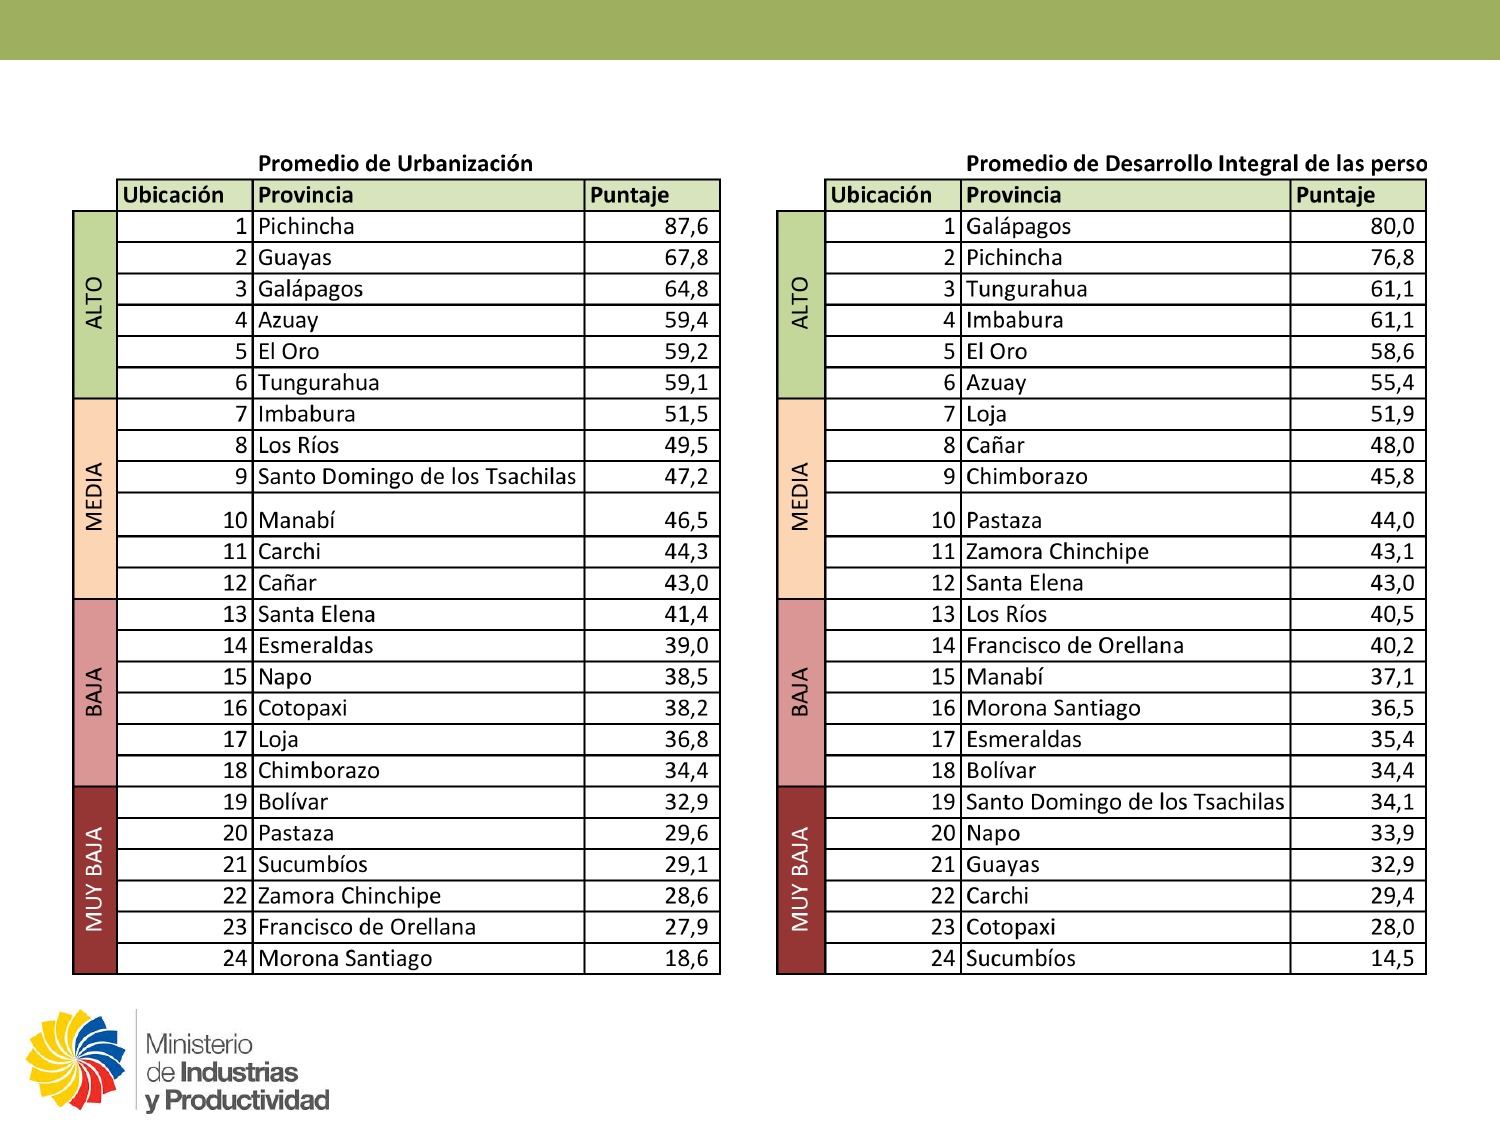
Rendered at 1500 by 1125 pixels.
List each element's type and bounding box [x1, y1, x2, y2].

picture [25, 1008, 330, 1114]
picture [776, 147, 1428, 976]
picture [72, 147, 721, 976]
